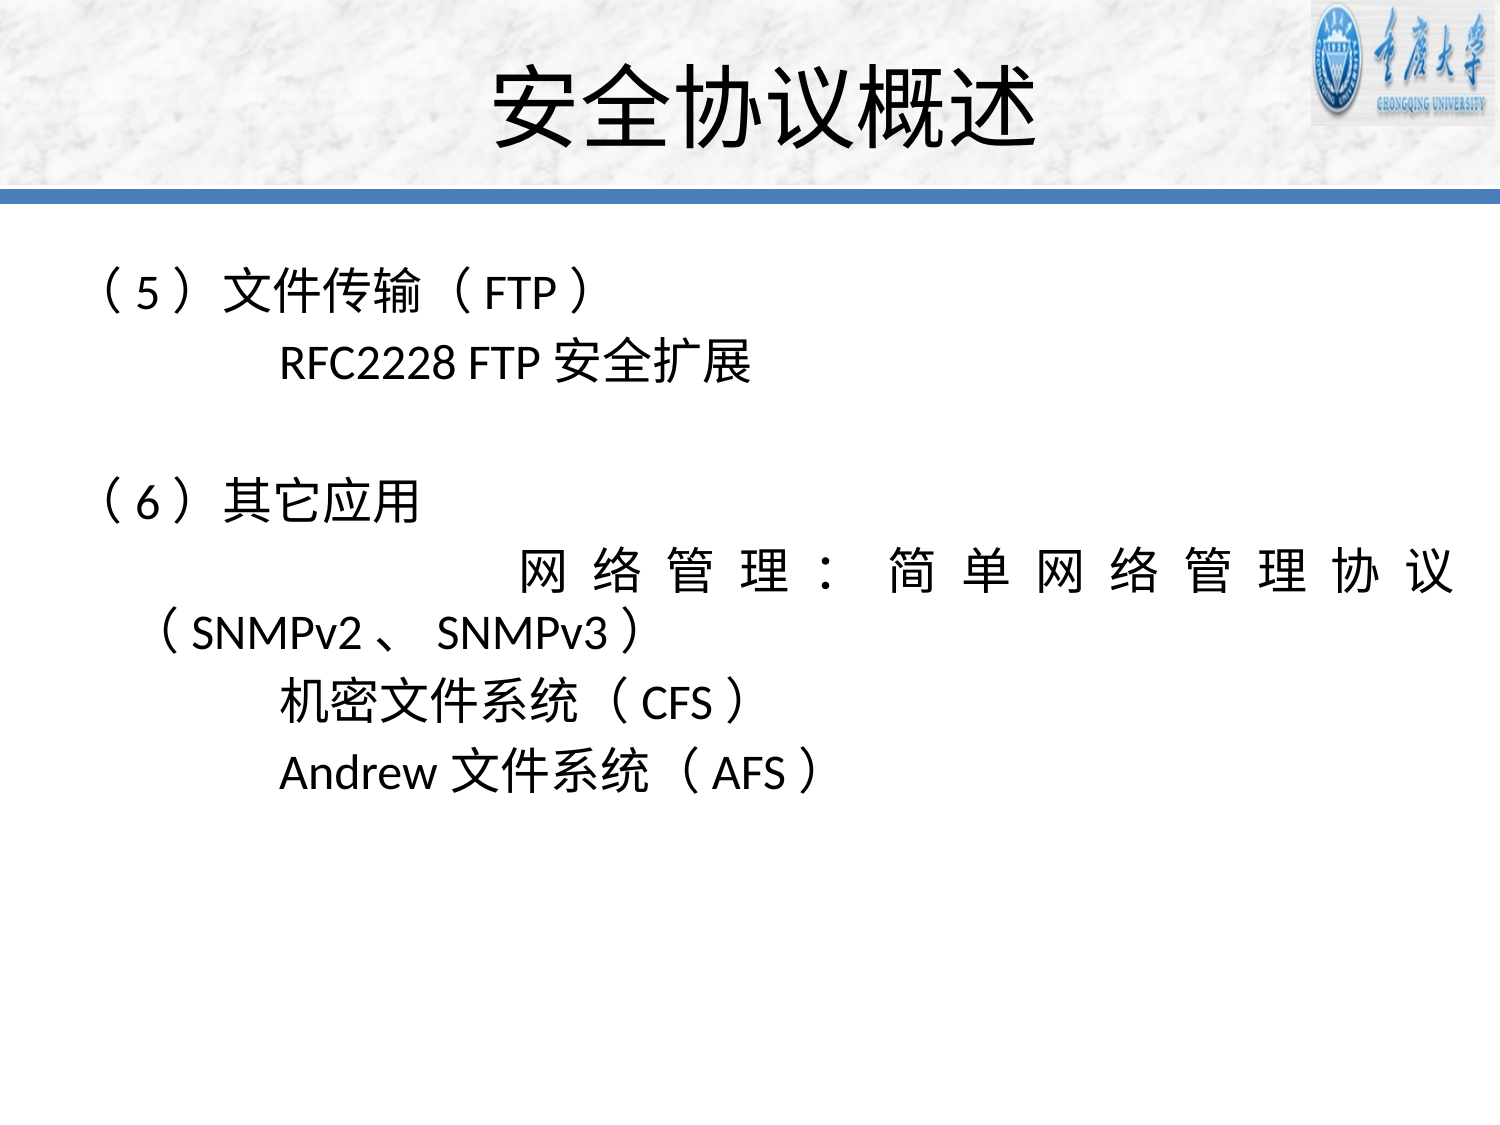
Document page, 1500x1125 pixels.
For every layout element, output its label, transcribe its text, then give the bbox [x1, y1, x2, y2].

list （5）文件传输（FTP） RFC2228 FTP安全扩展 （6）其它应用 网络管理：简单网络管理协议（SNMPv2、SNMPv3） 机密文件系统（CFS） Andrew文件系统（AFS） [57, 251, 1471, 797]
picture [1311, 0, 1495, 126]
title 安全协议概述 [124, 34, 1404, 176]
